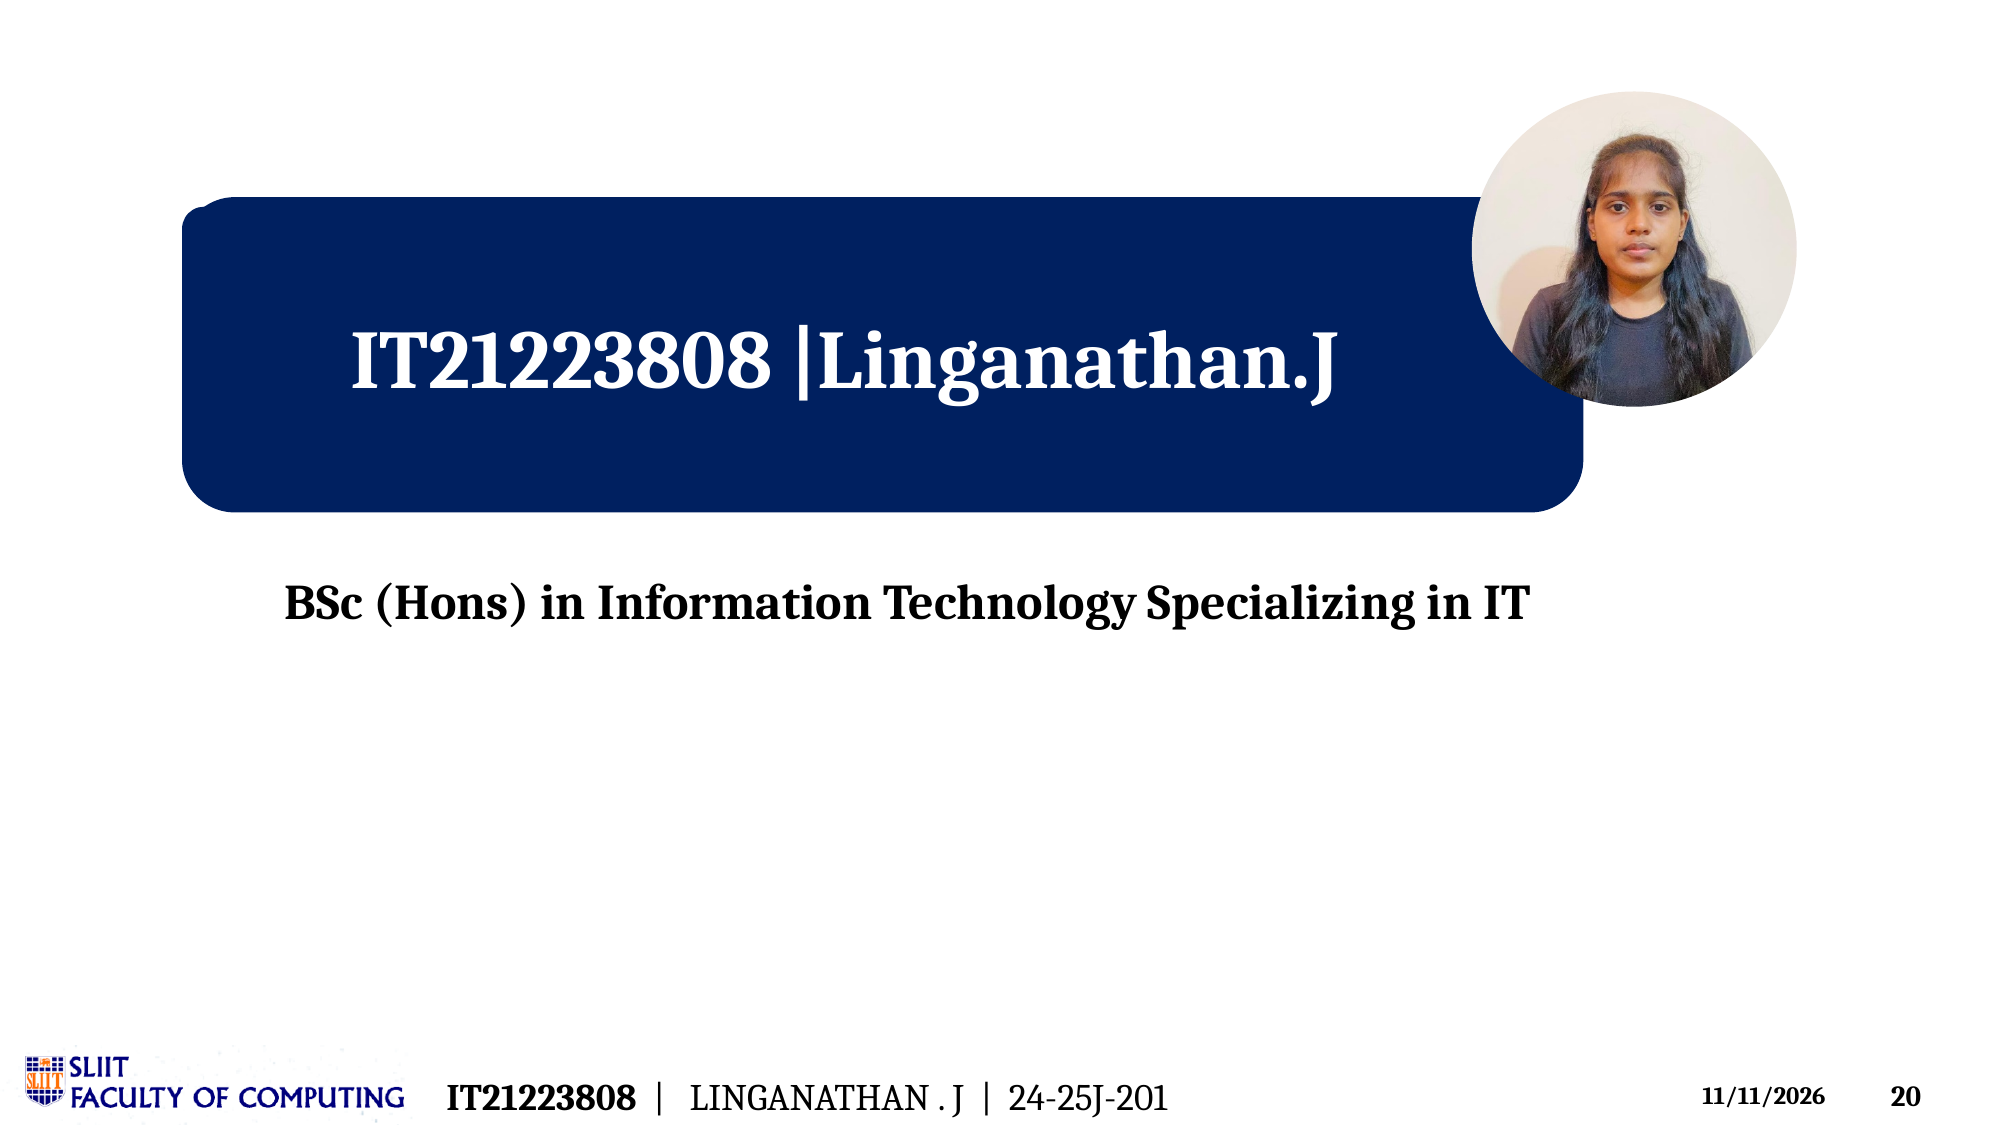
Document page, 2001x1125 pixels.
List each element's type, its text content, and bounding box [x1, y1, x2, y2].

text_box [181, 196, 1584, 513]
text_box IT21223808 | LINGANATHAN . J | 24-25J-201 [430, 1063, 1552, 1125]
picture [0, 1045, 413, 1125]
text_box BSc (Hons) in Information Technology Specializing in IT [203, 561, 1613, 637]
picture [1471, 91, 1797, 407]
